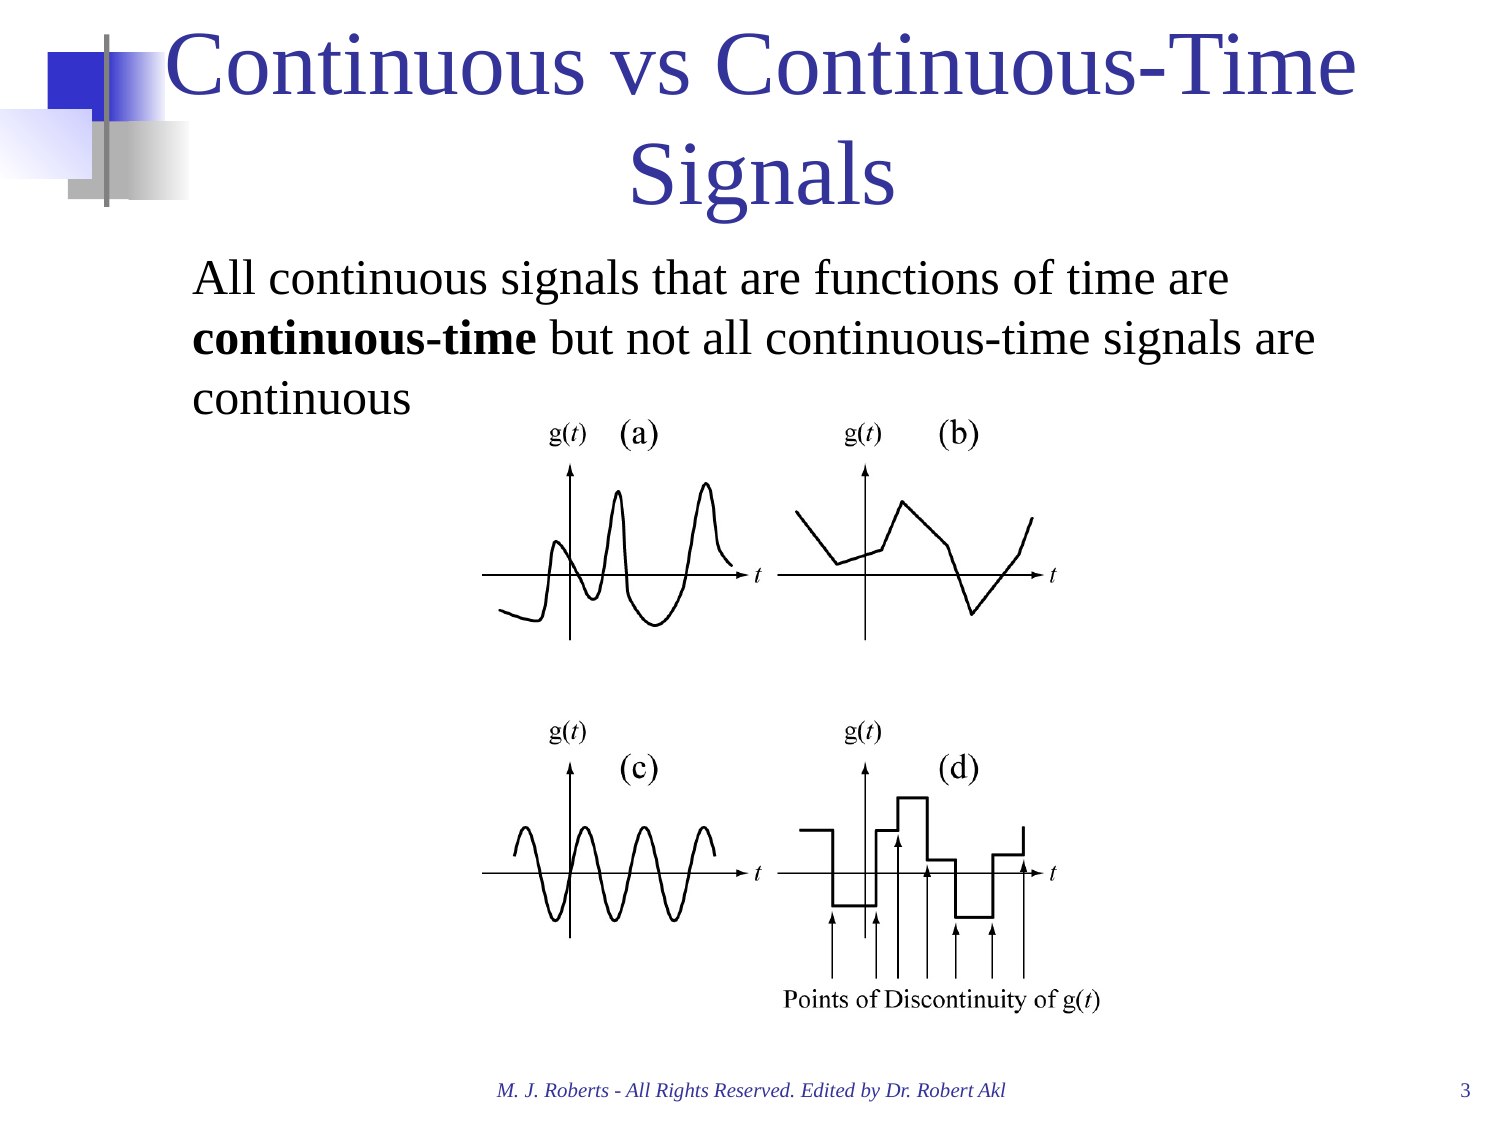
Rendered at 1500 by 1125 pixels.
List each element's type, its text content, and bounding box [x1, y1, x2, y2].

text_box M. J. Roberts - All Rights Reserved. Edited by Dr. Robert Akl [453, 1068, 1050, 1119]
text_box All continuous signals that are functions of time are continuous-time but not all continuous-time signals are continuous [177, 237, 1341, 433]
text_box ‹#› [1173, 1068, 1486, 1119]
title Continuous vs Continuous-Time Signals [125, 24, 1400, 200]
picture [482, 414, 1100, 1016]
